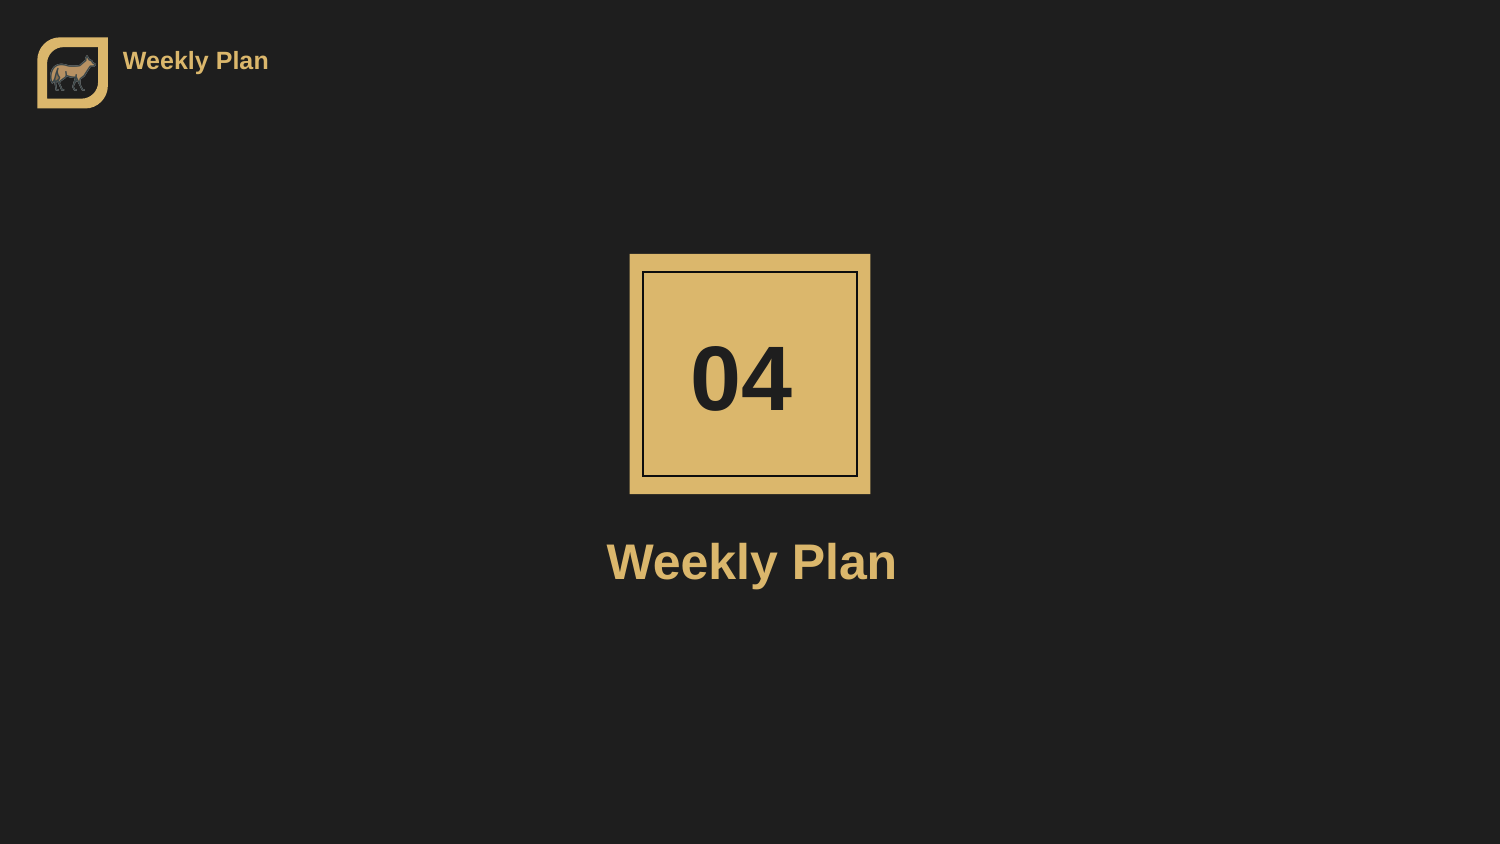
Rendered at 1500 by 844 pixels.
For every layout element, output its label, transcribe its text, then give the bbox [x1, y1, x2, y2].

text_box Weekly Plan [108, 37, 428, 83]
text_box [629, 253, 871, 495]
text_box [37, 37, 108, 109]
text_box [643, 272, 857, 476]
text_box Weekly Plan [525, 521, 979, 597]
picture [49, 50, 96, 96]
